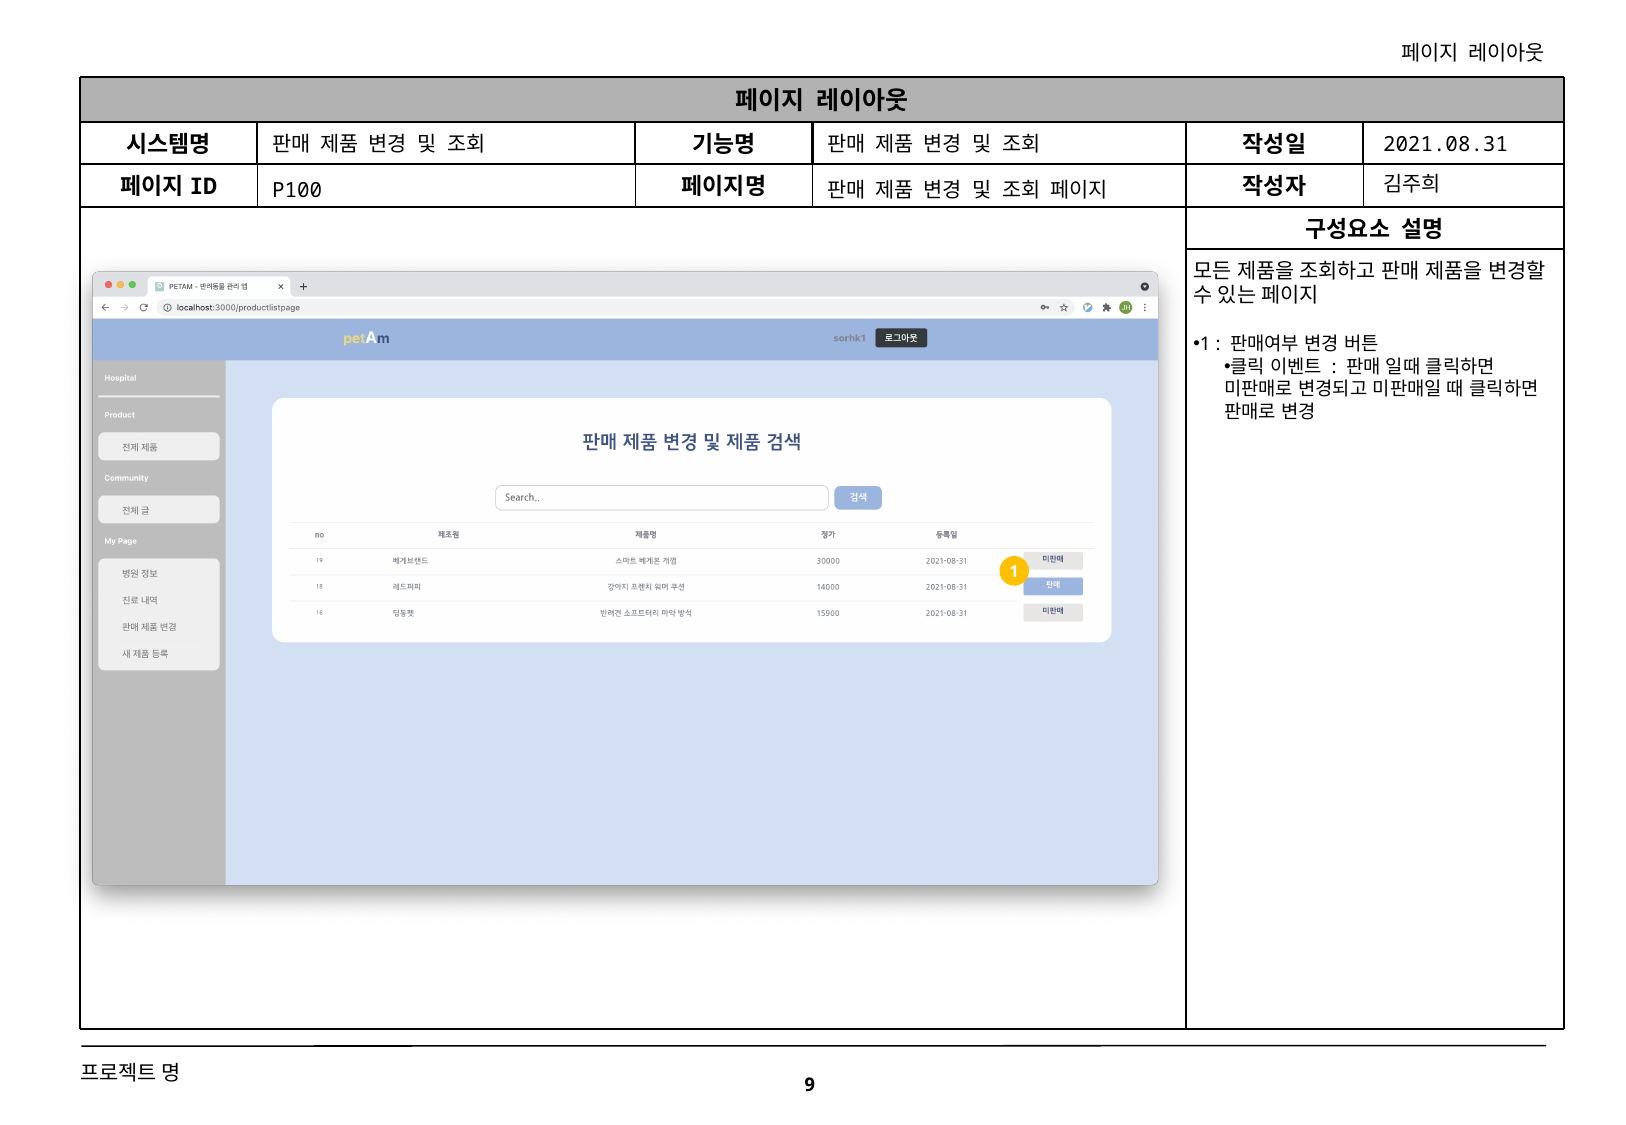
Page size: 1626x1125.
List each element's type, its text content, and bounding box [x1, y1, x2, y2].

text_box 판매 제품 변경 및 조회 [812, 122, 1144, 163]
text_box P100 [257, 168, 588, 210]
text_box 판매 제품 변경 및 조회 [257, 122, 571, 163]
text_box 김주희 [1368, 162, 1588, 204]
text_box 판매 제품 변경 및 조회 페이지 [812, 168, 1191, 210]
text_box 2021.08.31 [1368, 122, 1588, 162]
text_box 모든 제품을 조회하고 판매 제품을 변경할 수 있는 페이지 1 : 판매여부 변경 버튼 클릭 이벤트 : 판매 일때 클릭하면 미판매로 변경되고 미판매일 때 클릭하면 판매로 변경 [1191, 249, 1569, 475]
picture [59, 249, 1191, 929]
